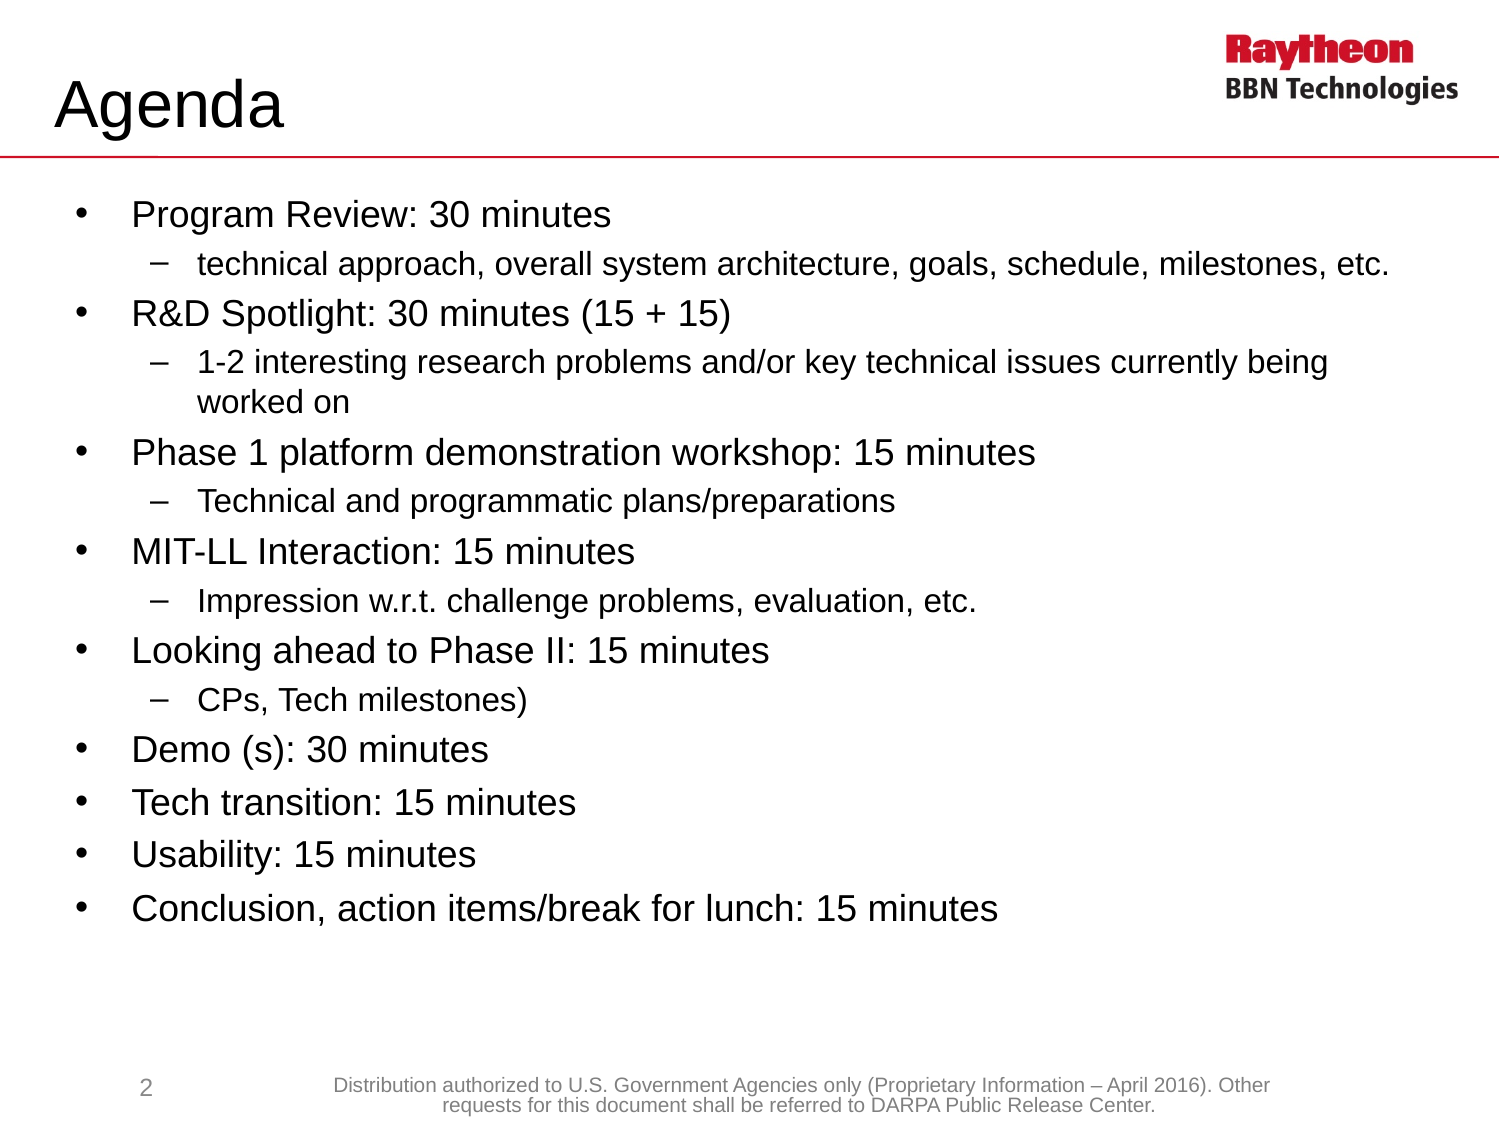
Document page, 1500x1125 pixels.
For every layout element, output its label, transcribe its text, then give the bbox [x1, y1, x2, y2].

picture [1222, 31, 1460, 108]
title Agenda [39, 44, 1390, 158]
slide_number 2 [42, 1056, 251, 1116]
list Program Review: 30 minutes technical approach, overall system architecture, goals, schedule, milestones, etc. R&D Spotlight: 30 minutes (15 + 15) 1-2 interesting research problems and/or key technical issues currently being worked on Phase 1 platform demonstration workshop: 15 minutes Technical and programmatic plans/preparations MIT-LL Interaction: 15 minutes Impression w.r.t. challenge problems, evaluation, etc. Looking ahead to Phase II: 15 minutes CPs, Tech milestones) Demo (s): 30 minutes Tech transition: 15 minutes Usability: 15 minutes Conclusion, action items/break for lunch: 15 minutes [59, 182, 1411, 1021]
